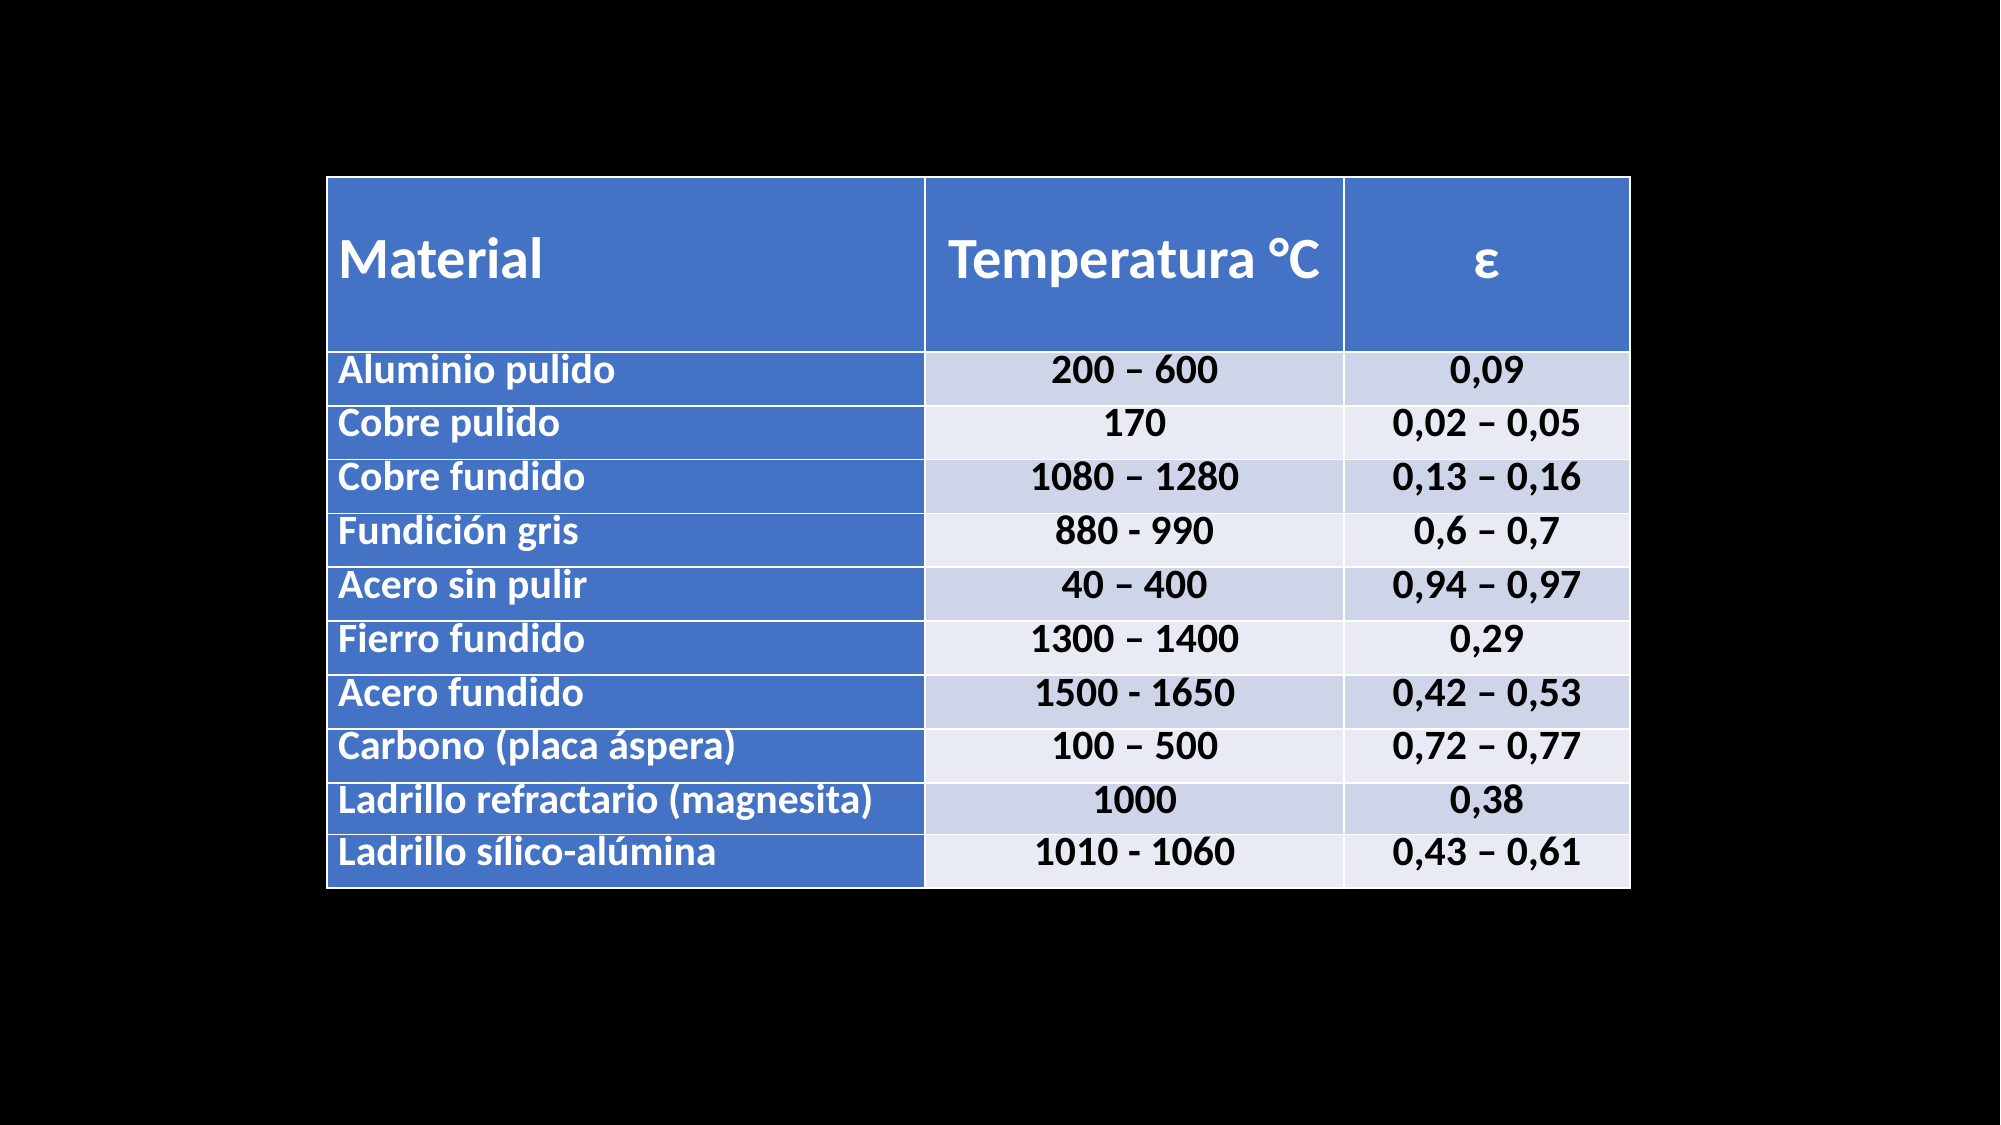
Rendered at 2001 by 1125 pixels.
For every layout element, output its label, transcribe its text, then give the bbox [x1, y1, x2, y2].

table_cell 1000 [926, 784, 1343, 834]
table_cell Fundición gris [328, 514, 924, 566]
table_cell 1300 – 1400 [926, 622, 1343, 674]
table_header Material [328, 178, 924, 351]
table_cell 0,6 – 0,7 [1345, 514, 1629, 566]
table_cell 0,13 – 0,16 [1345, 460, 1629, 513]
table_cell 0,72 – 0,77 [1345, 730, 1629, 782]
table_cell Cobre fundido [328, 460, 924, 513]
table_cell 0,94 – 0,97 [1345, 568, 1629, 620]
table_cell 0,02 – 0,05 [1345, 407, 1629, 459]
table_cell Fierro fundido [328, 622, 924, 674]
table_cell 200 – 600 [926, 353, 1343, 405]
table_cell 0,42 – 0,53 [1345, 676, 1629, 728]
table_cell 1080 – 1280 [926, 460, 1343, 513]
table_cell Ladrillo refractario (magnesita) [328, 784, 924, 834]
table_cell Cobre pulido [328, 407, 924, 459]
table_cell Acero fundido [328, 676, 924, 728]
table_cell 0,29 [1345, 622, 1629, 674]
table_header ε [1345, 178, 1629, 351]
table_cell Ladrillo sílico-alúmina [328, 835, 924, 887]
table_header Temperatura °C [926, 178, 1343, 351]
table_cell 0,43 – 0,61 [1345, 835, 1629, 887]
table_cell 880 - 990 [926, 514, 1343, 566]
table_cell 0,09 [1345, 353, 1629, 405]
table_cell Carbono (placa áspera) [328, 730, 924, 782]
table_cell 1500 - 1650 [926, 676, 1343, 728]
table_cell Aluminio pulido [328, 353, 924, 405]
table_cell 0,38 [1345, 784, 1629, 834]
table_cell 40 – 400 [926, 568, 1343, 620]
table_cell 1010 - 1060 [926, 835, 1343, 887]
table_cell 100 – 500 [926, 730, 1343, 782]
table_cell 170 [926, 407, 1343, 459]
table_cell Acero sin pulir [328, 568, 924, 620]
